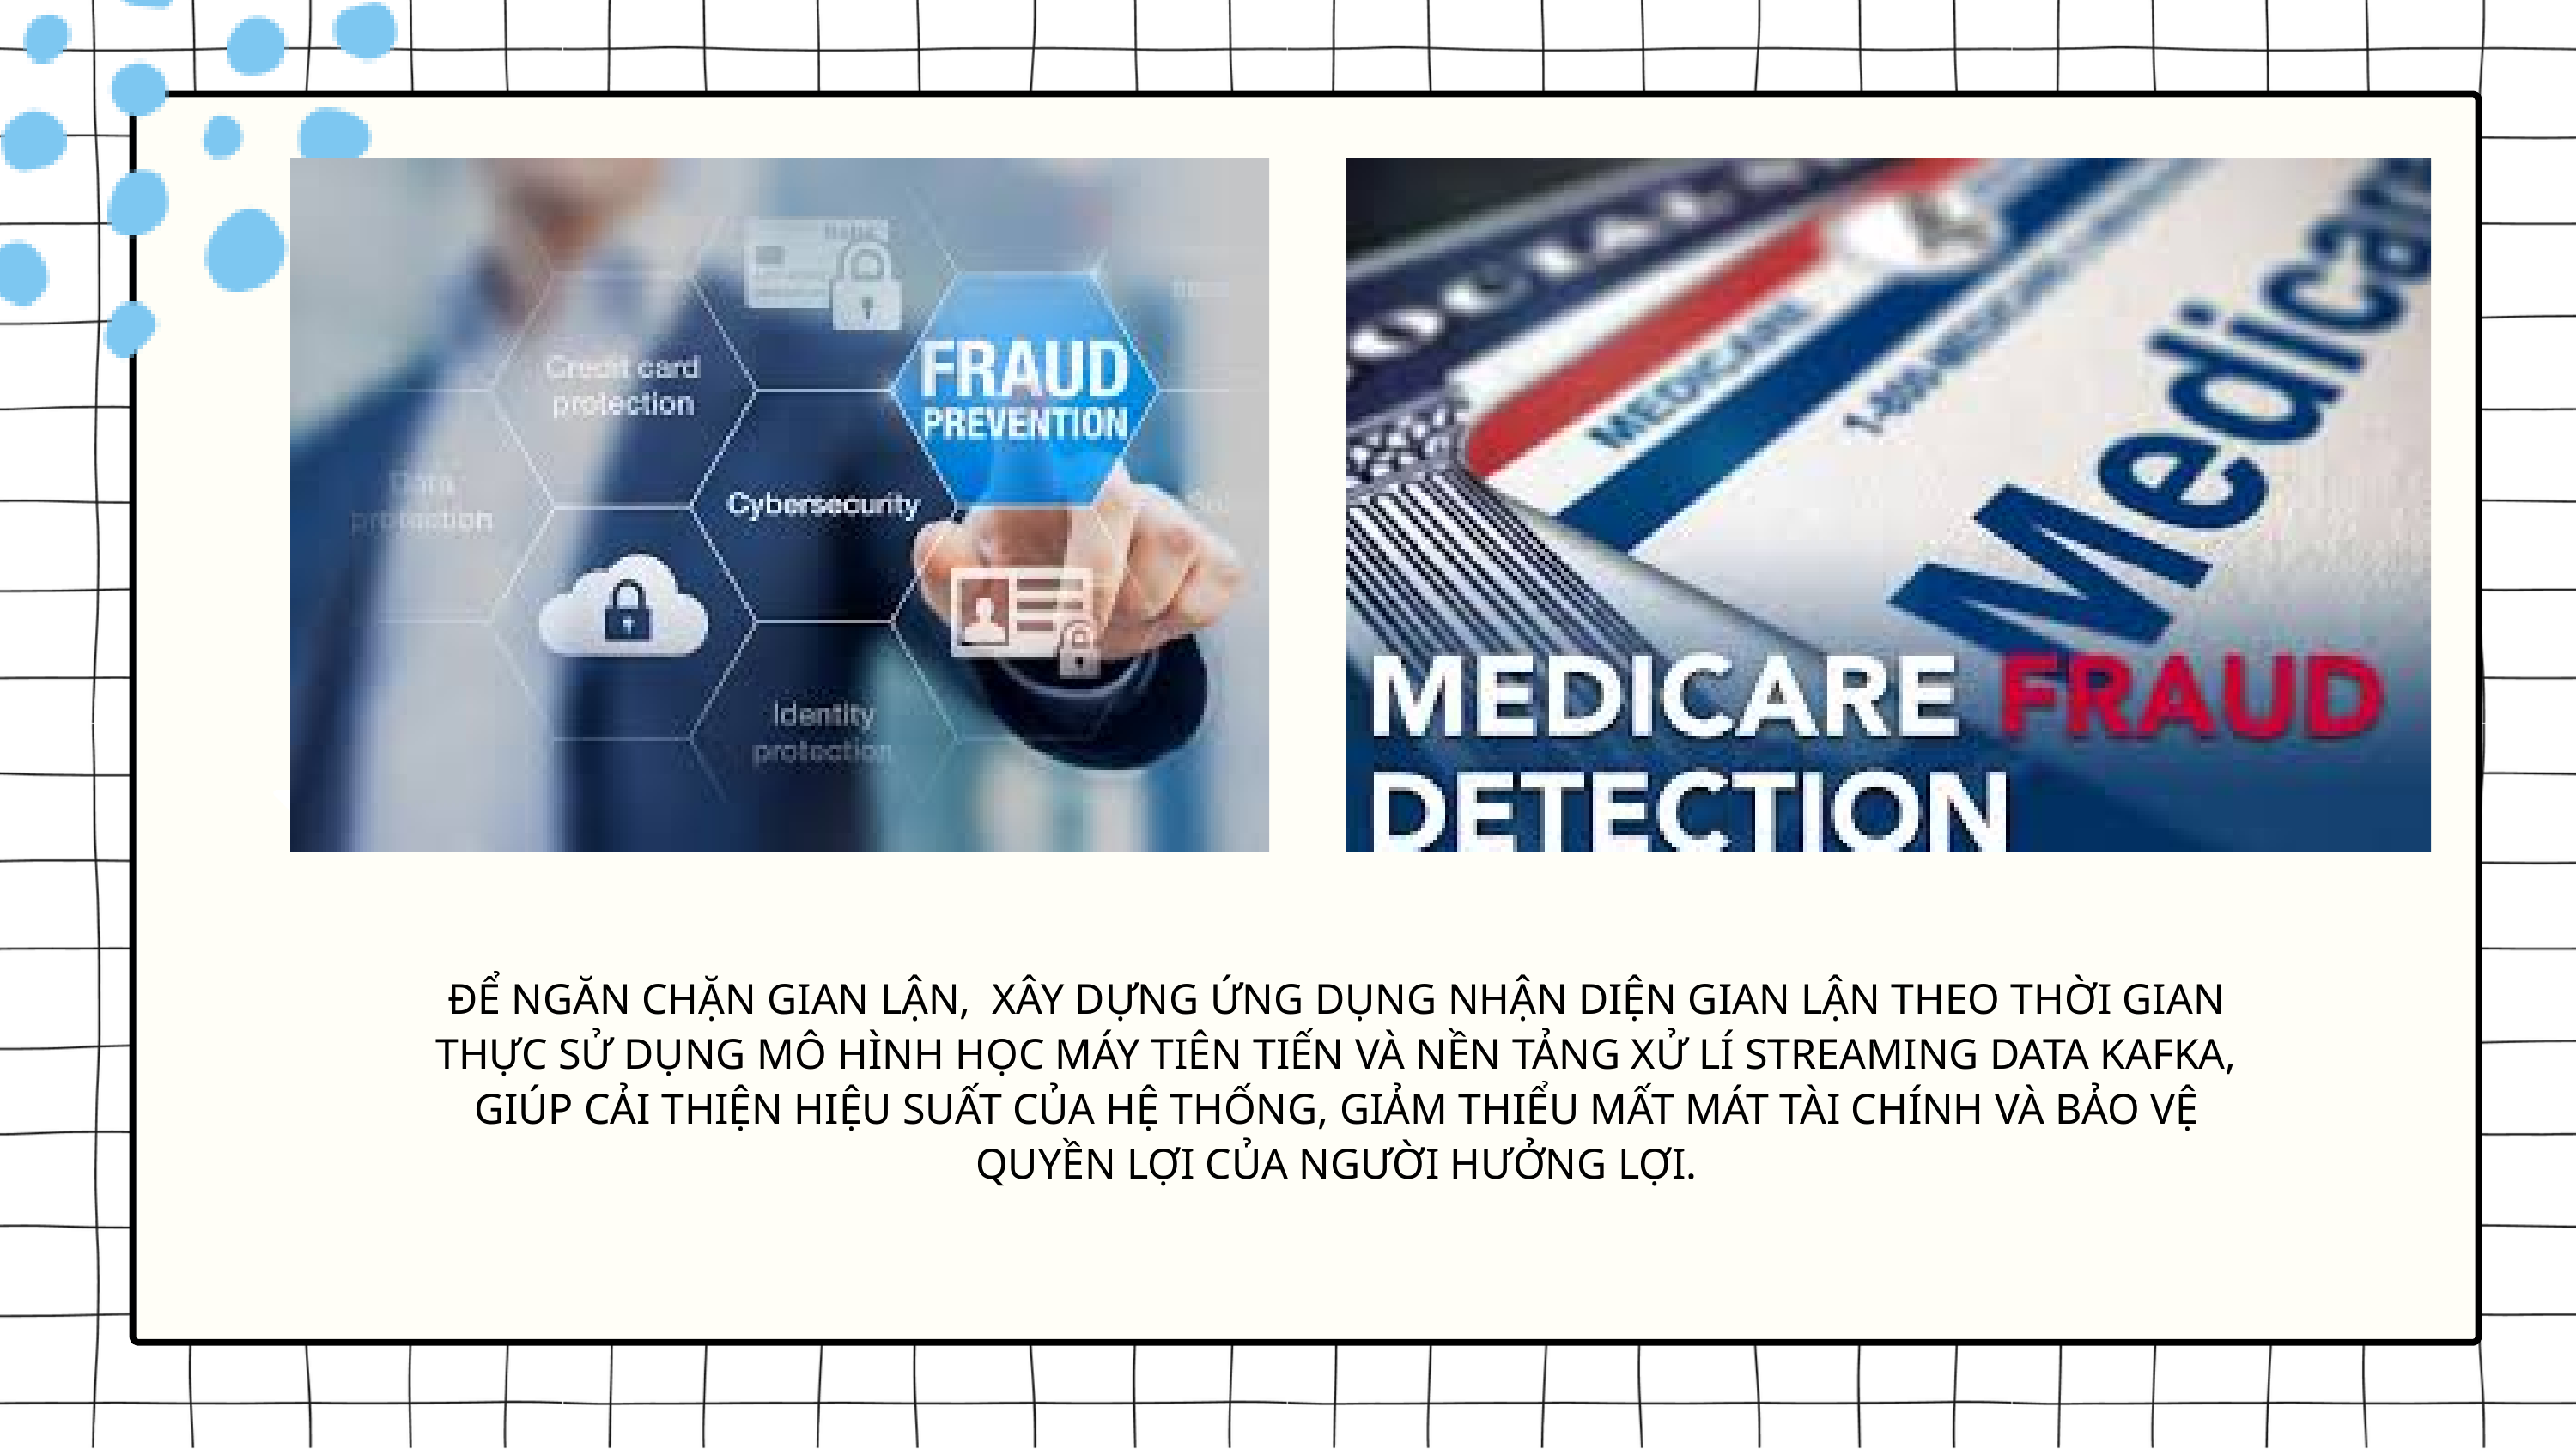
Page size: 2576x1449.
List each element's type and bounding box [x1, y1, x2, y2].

text_box [0, 0, 404, 364]
text_box [0, 0, 2576, 1449]
text_box [263, 723, 397, 846]
text_box [132, 94, 2479, 1343]
